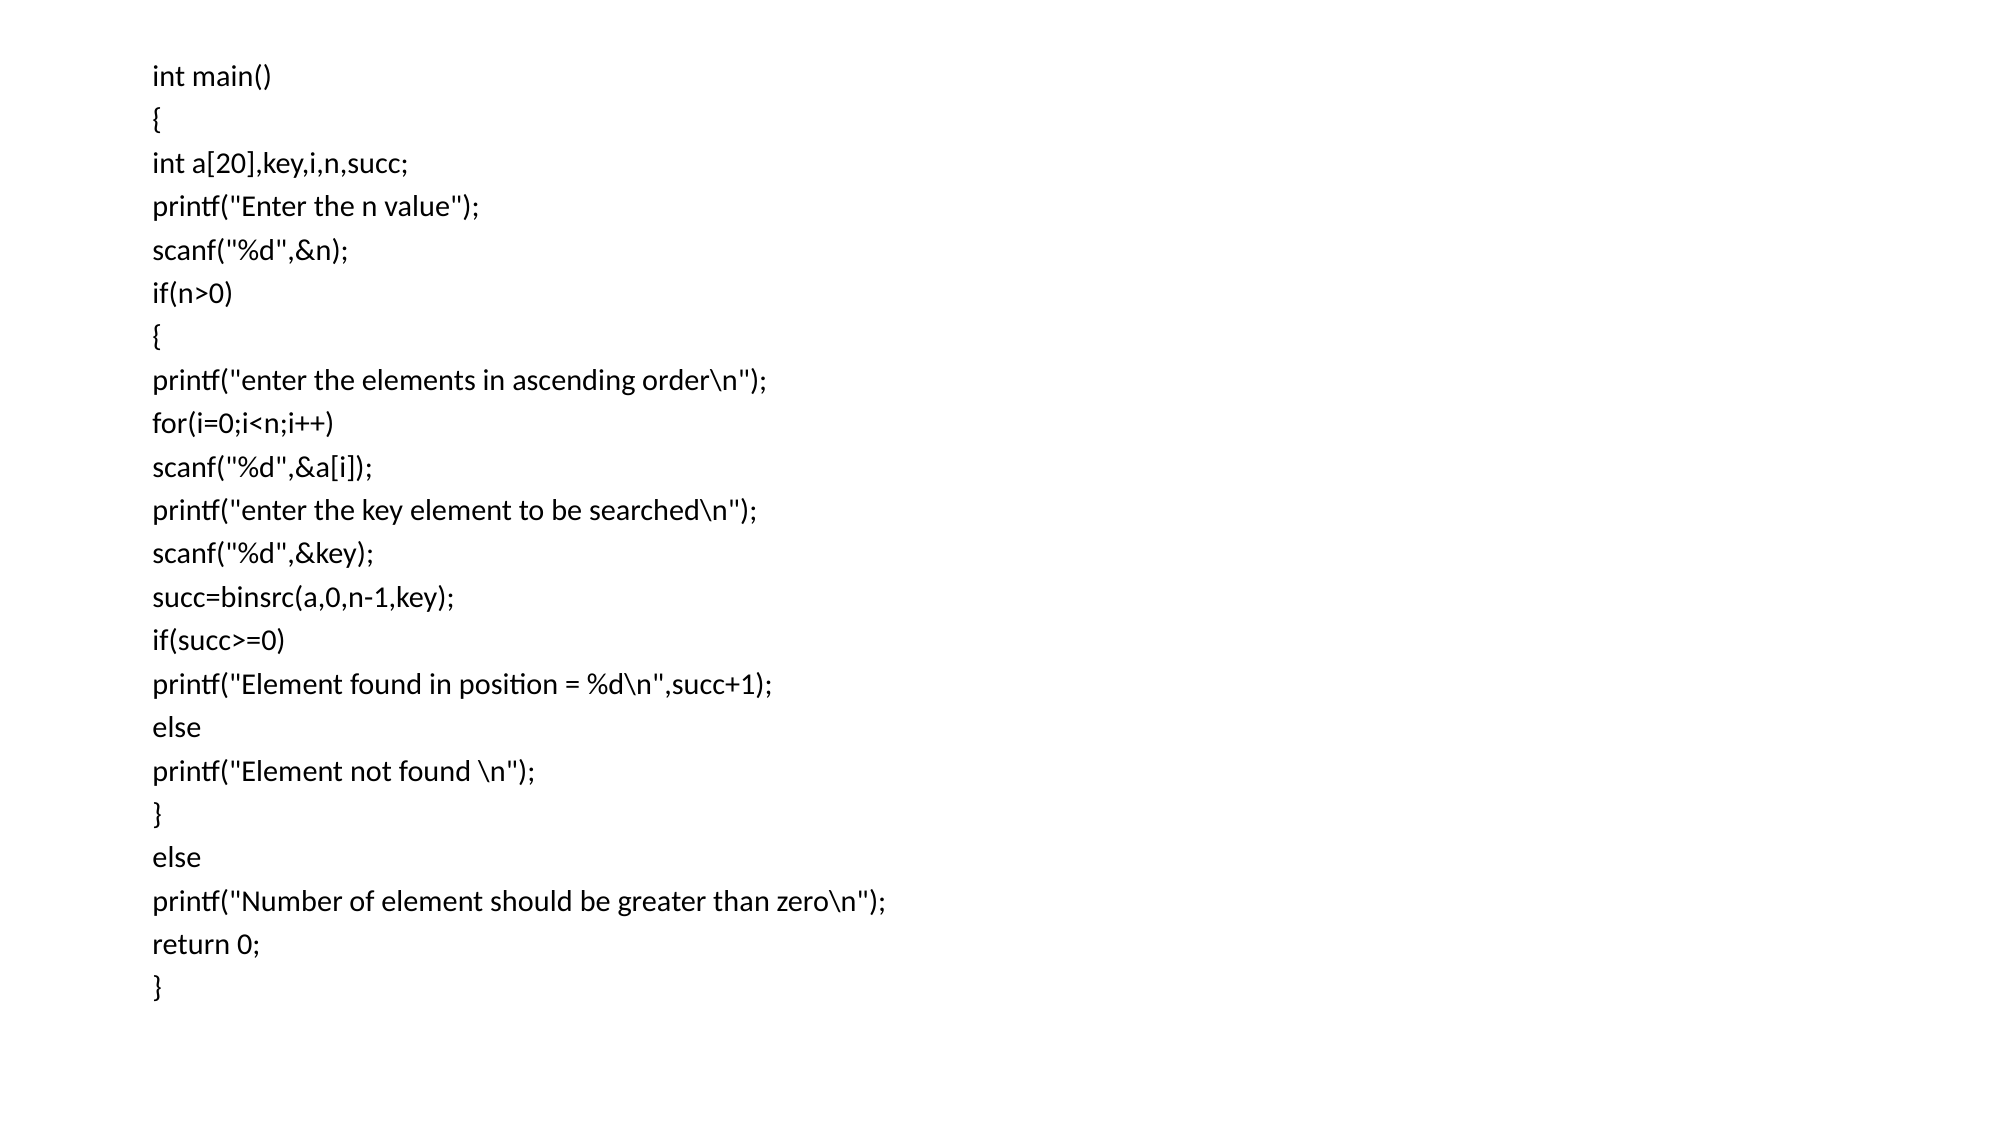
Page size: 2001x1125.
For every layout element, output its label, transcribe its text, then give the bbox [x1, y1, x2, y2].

list int main() { int a[20],key,i,n,succ; printf("Enter the n value"); scanf("%d",&n); if(n>0) { printf("enter the elements in ascending order\n"); for(i=0;i<n;i++) scanf("%d",&a[i]); printf("enter the key element to be searched\n"); scanf("%d",&key); succ=binsrc(a,0,n-1,key); if(succ>=0) printf("Element found in position = %d\n",succ+1); else printf("Element not found \n"); } else printf("Number of element should be greater than zero\n"); return 0; } [137, 52, 1863, 1014]
